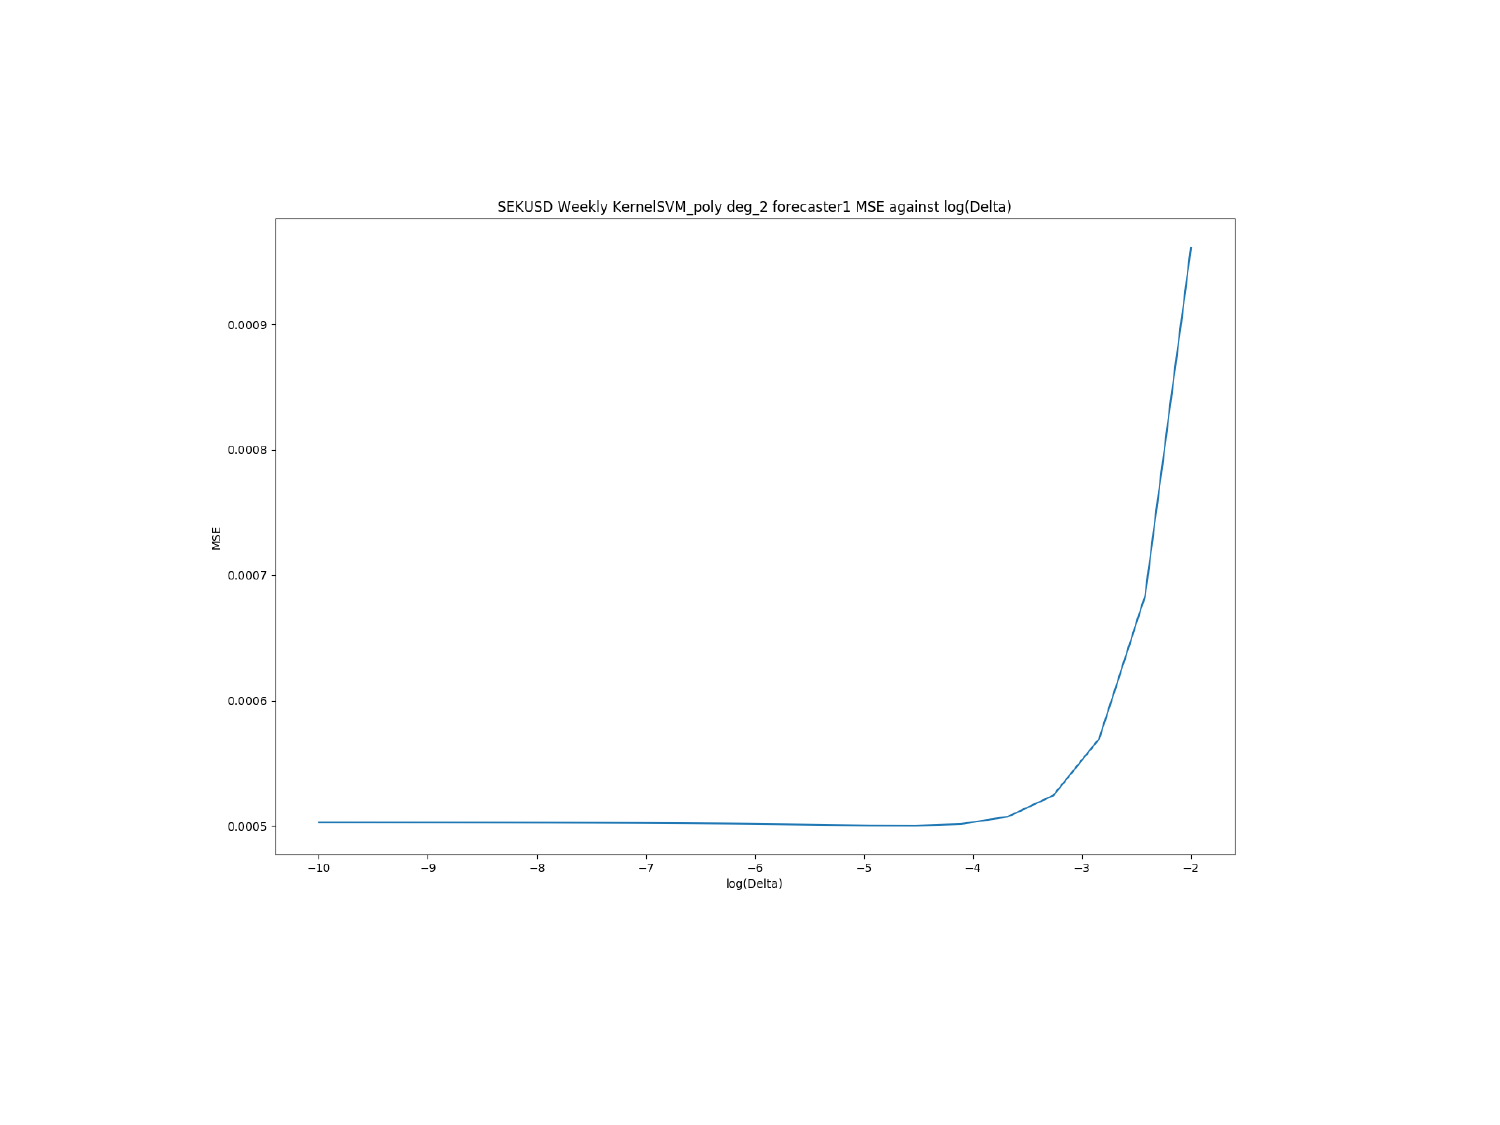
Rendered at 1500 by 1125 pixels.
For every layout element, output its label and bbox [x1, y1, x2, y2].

picture [119, 119, 1358, 946]
